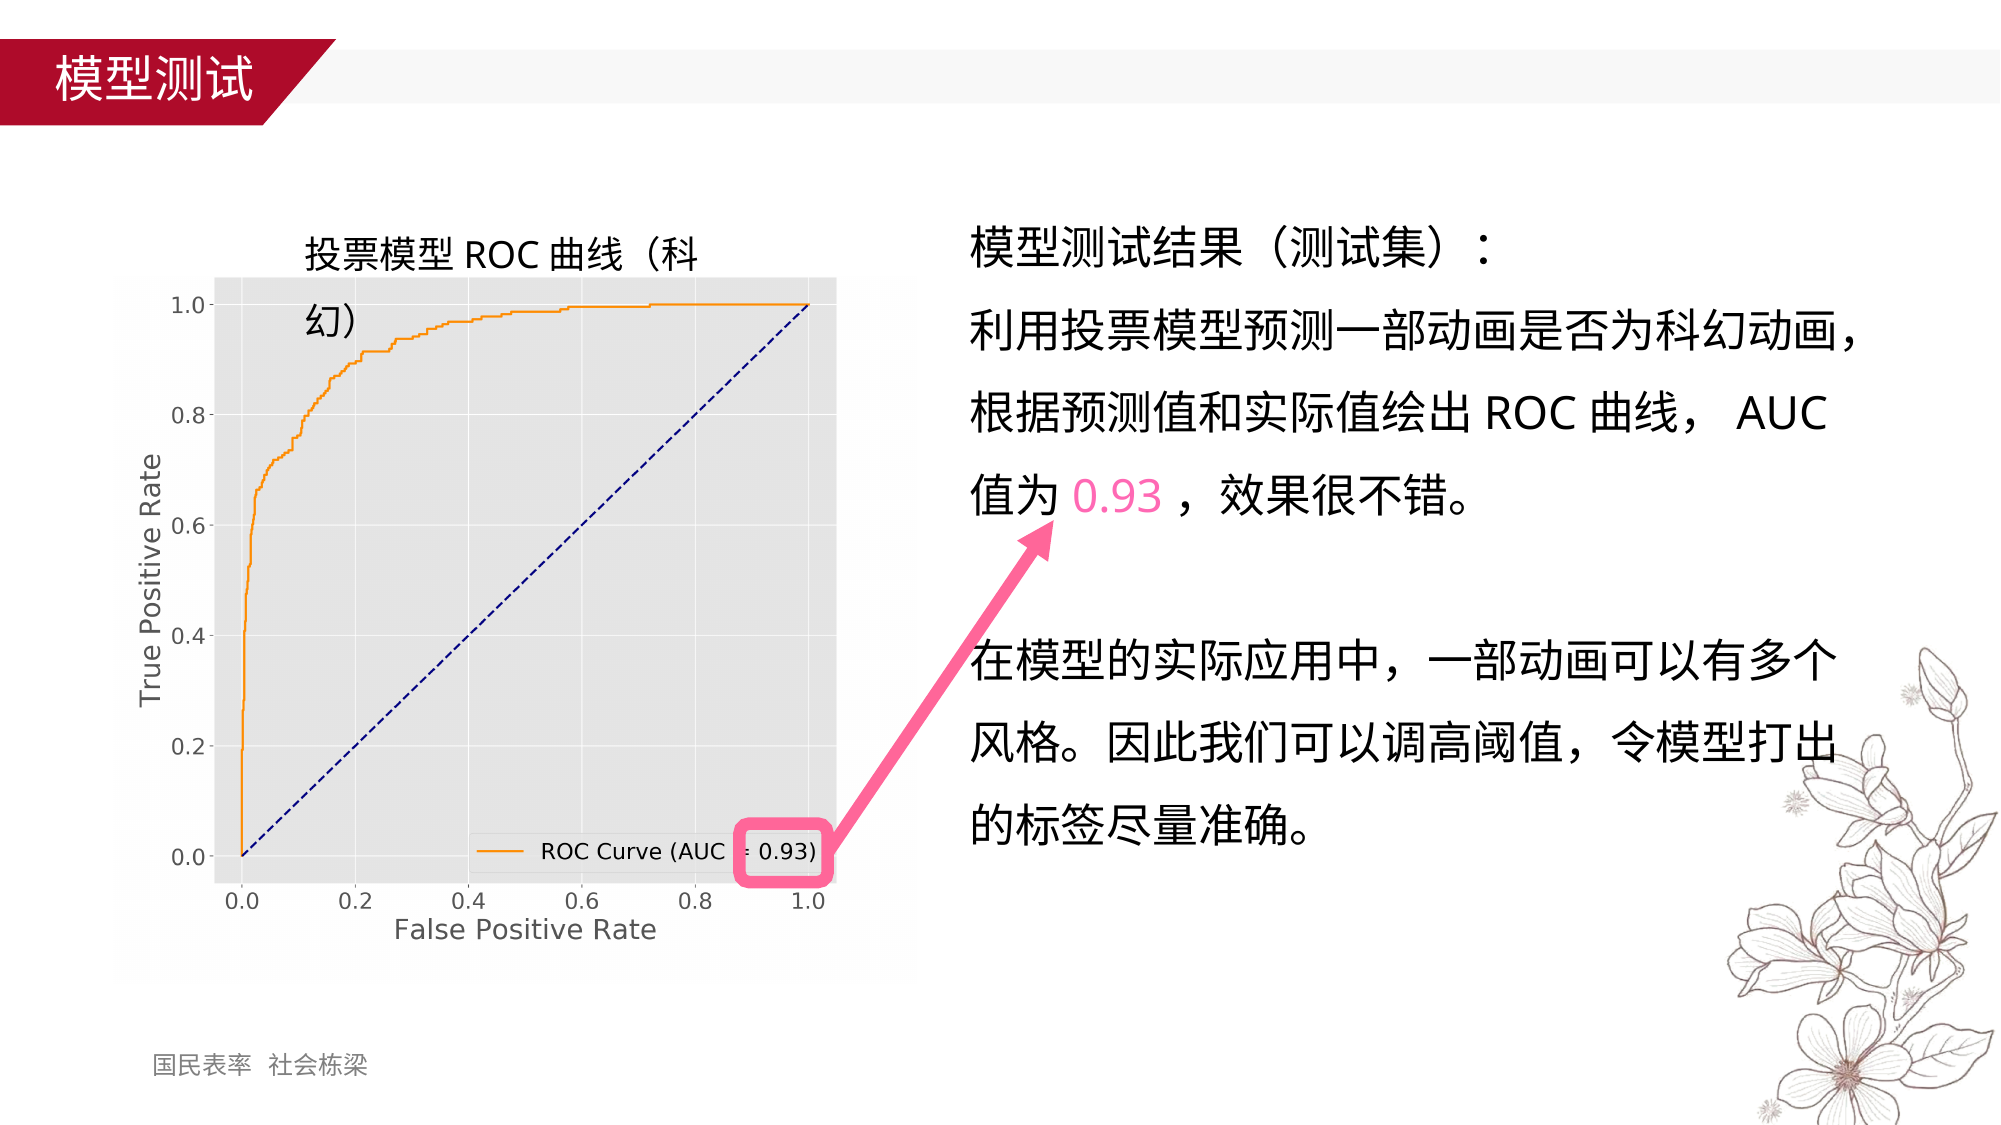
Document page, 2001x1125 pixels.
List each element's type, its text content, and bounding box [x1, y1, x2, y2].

text_box 模型测试结果（测试集）： 利用投票模型预测一部动画是否为科幻动画， 根据预测值和实际值绘出ROC曲线，AUC值为0.93，效果很不错。 在模型的实际应用中，一部动画可以有多个风格。因此我们可以调高阈值，令模型打出的标签尽量准确。 [954, 184, 1898, 859]
picture [1715, 641, 2000, 1125]
text_box 投票模型ROC曲线（科幻） [289, 200, 759, 276]
picture [113, 276, 917, 985]
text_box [827, 520, 1054, 853]
text_box 模型测试 [0, 39, 309, 115]
